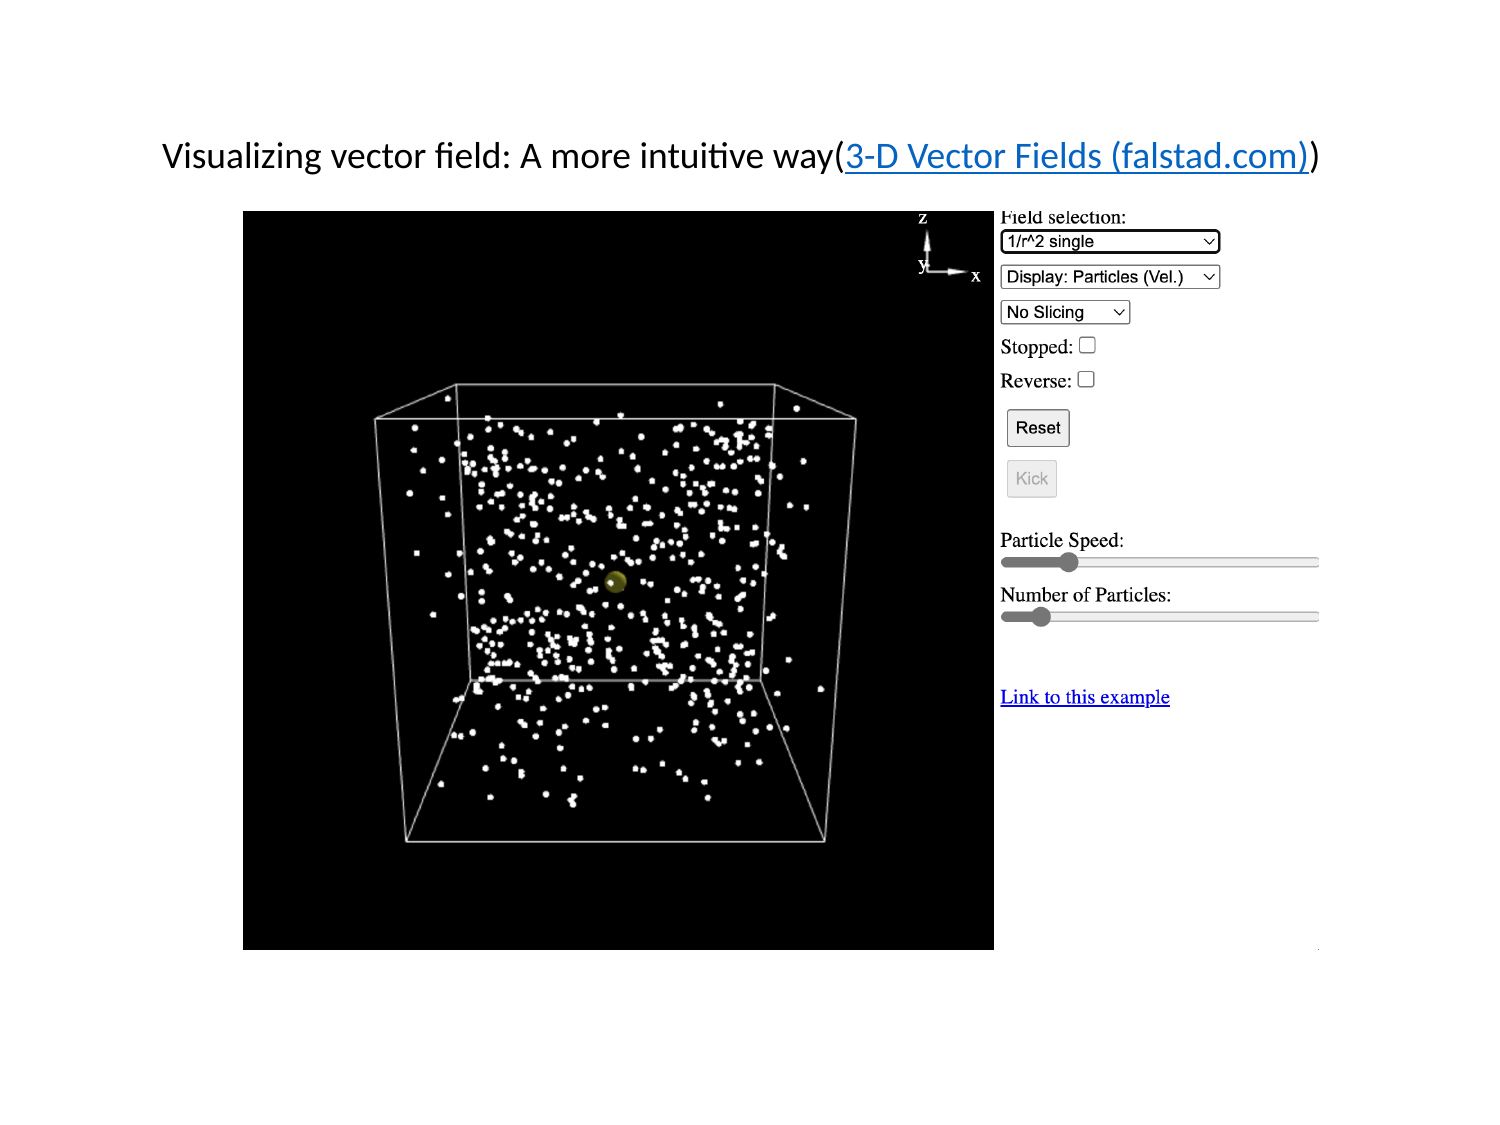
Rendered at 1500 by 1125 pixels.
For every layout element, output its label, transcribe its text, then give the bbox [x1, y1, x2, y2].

text_box Visualizing vector field: A more intuitive way(3-D Vector Fields (falstad.com)) [147, 124, 1344, 184]
picture [242, 211, 1319, 950]
